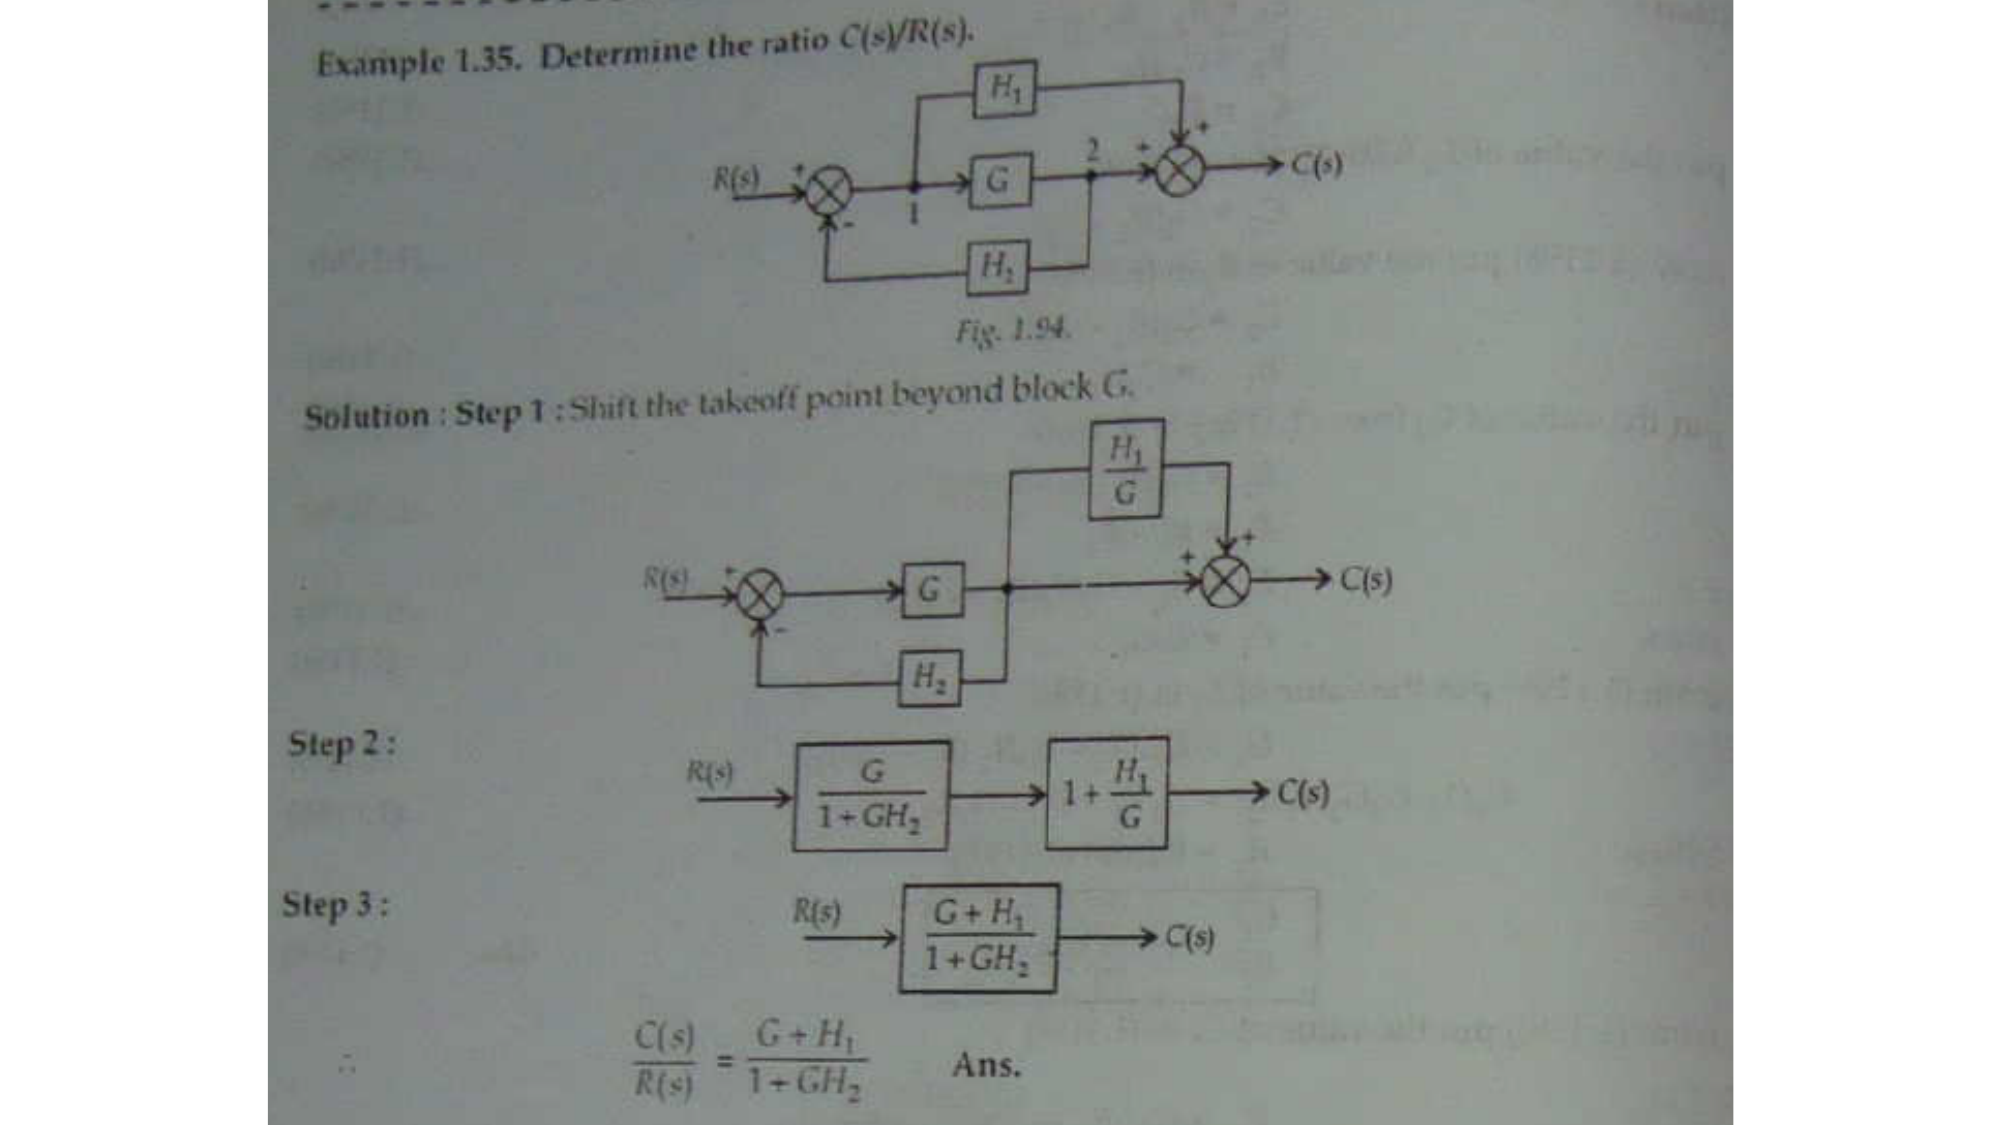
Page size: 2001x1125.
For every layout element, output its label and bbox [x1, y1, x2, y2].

picture [267, 0, 1734, 1125]
